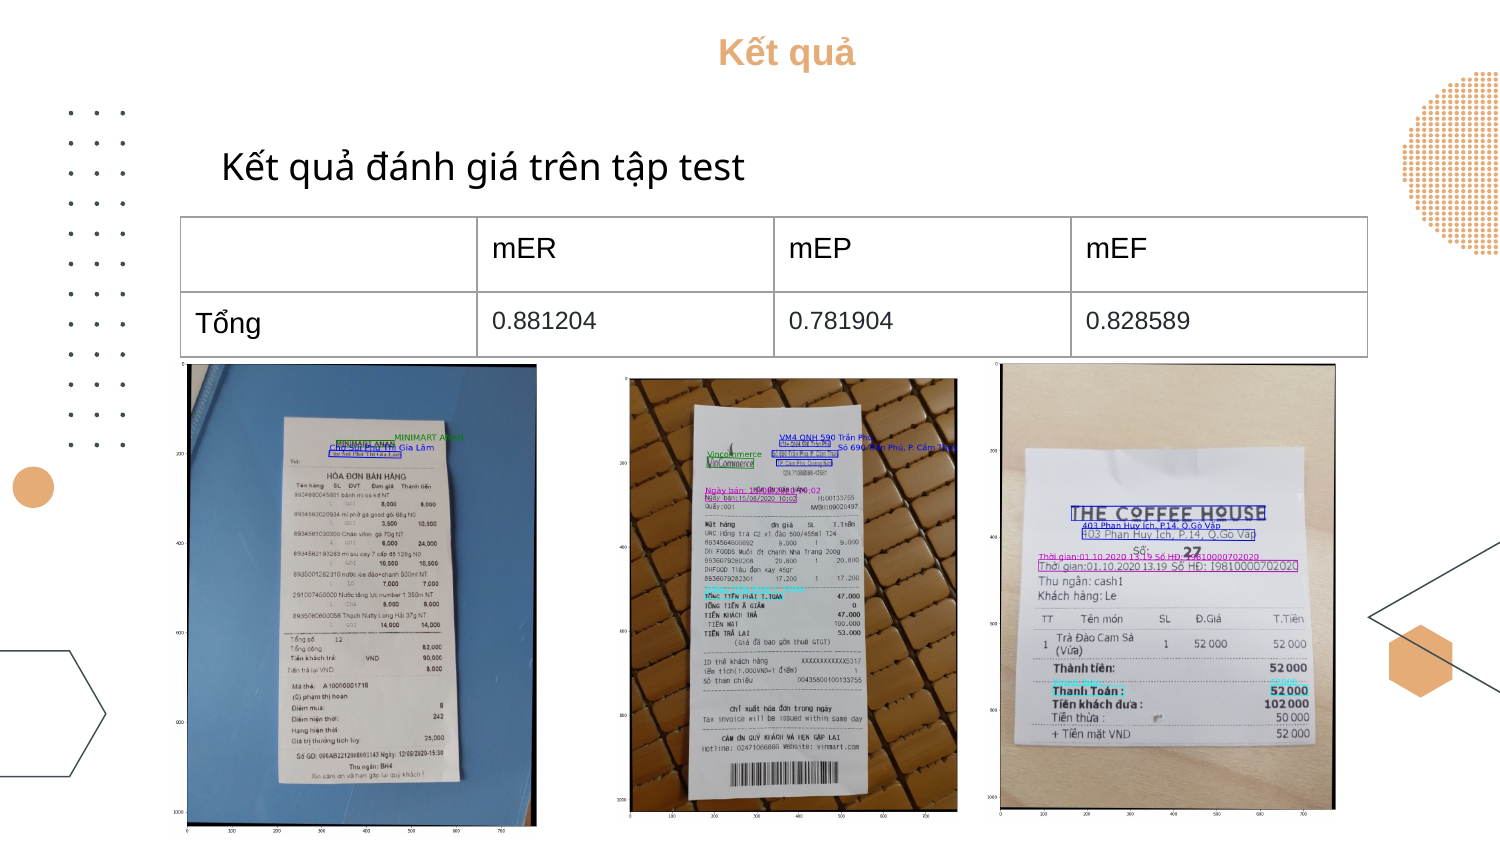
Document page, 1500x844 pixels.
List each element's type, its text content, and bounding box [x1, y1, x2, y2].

table_cell 0.881204 [478, 293, 773, 356]
table_header mEF [1072, 218, 1367, 291]
table_cell 0.828589 [1072, 293, 1367, 356]
table_cell 0.781904 [775, 293, 1070, 356]
table_cell Tổng [181, 293, 476, 356]
title Kết quả [205, 12, 1368, 139]
table_header mER [478, 218, 773, 291]
table_header [181, 218, 476, 291]
picture [983, 359, 1339, 819]
picture [170, 359, 539, 836]
text_box Kết quả đánh giá trên tập test [205, 128, 811, 204]
table_header mEP [775, 218, 1070, 291]
picture [614, 374, 960, 822]
